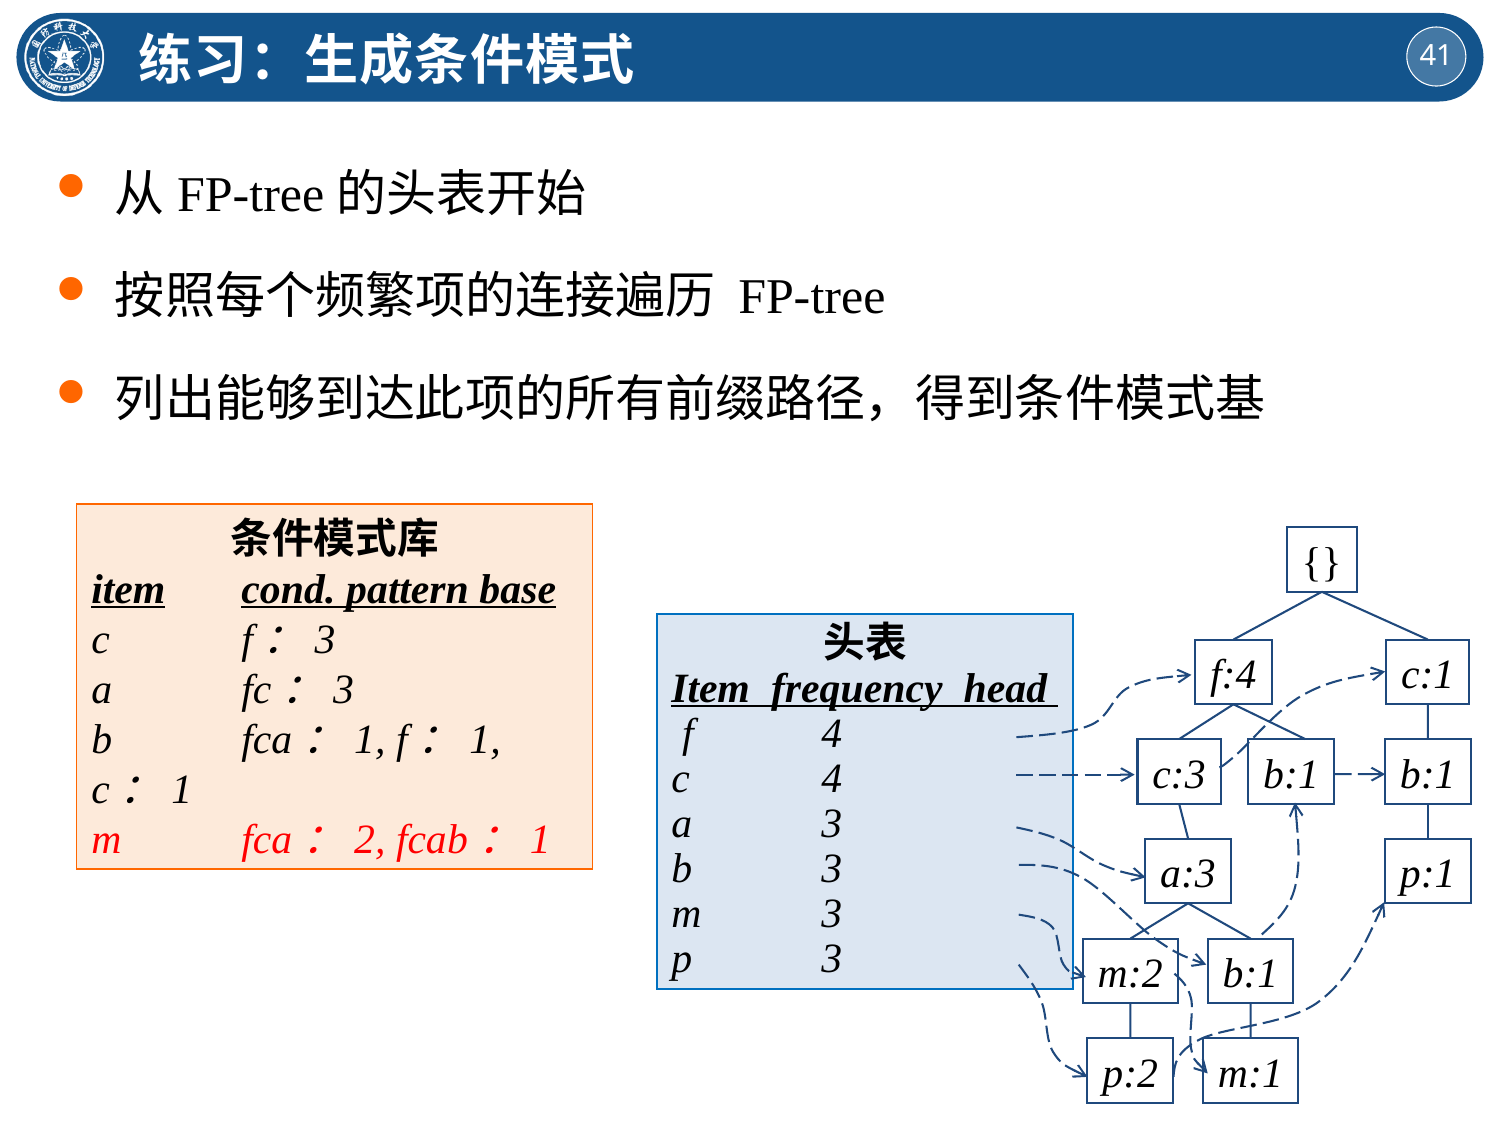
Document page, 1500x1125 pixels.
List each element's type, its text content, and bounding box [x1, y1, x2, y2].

text_box 条件模式库 item cond. pattern base c f：3 a fc：3 b fca：1, f：1, c：1 m fca：2, fcab：1 [76, 504, 593, 869]
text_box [655, 526, 1473, 1106]
picture [16, 9, 111, 104]
title 练习：生成条件模式 [124, 17, 1237, 123]
text_box 从FP-tree的头表开始 按照每个频繁项的连接遍历 FP-tree 列出能够到达此项的所有前缀路径，得到条件模式基 [41, 123, 1459, 434]
